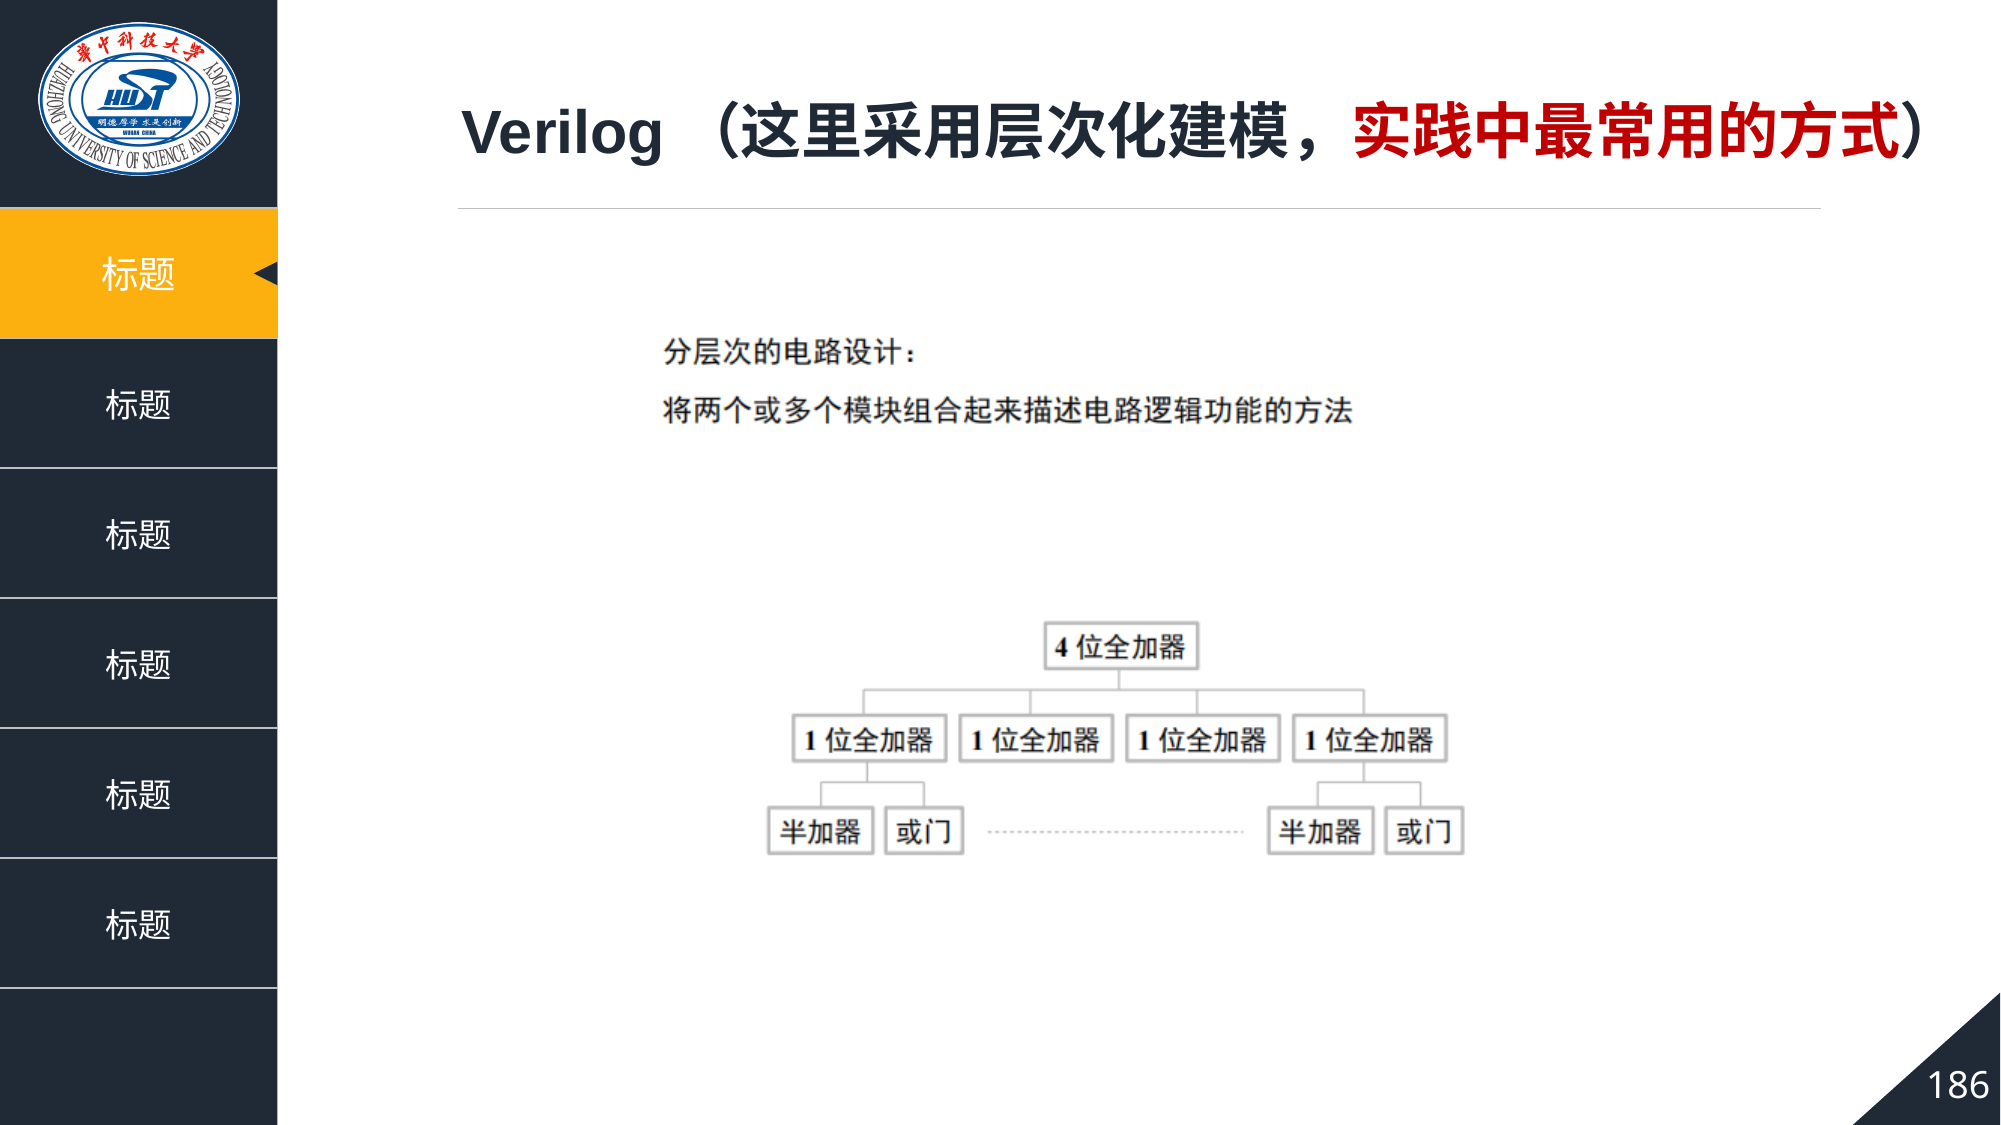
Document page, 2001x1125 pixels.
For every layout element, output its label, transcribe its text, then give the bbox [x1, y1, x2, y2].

picture [38, 22, 240, 176]
picture [643, 320, 1474, 896]
text_box Verilog（这里采用层次化建模，实践中最常用的方式） [446, 84, 1977, 173]
